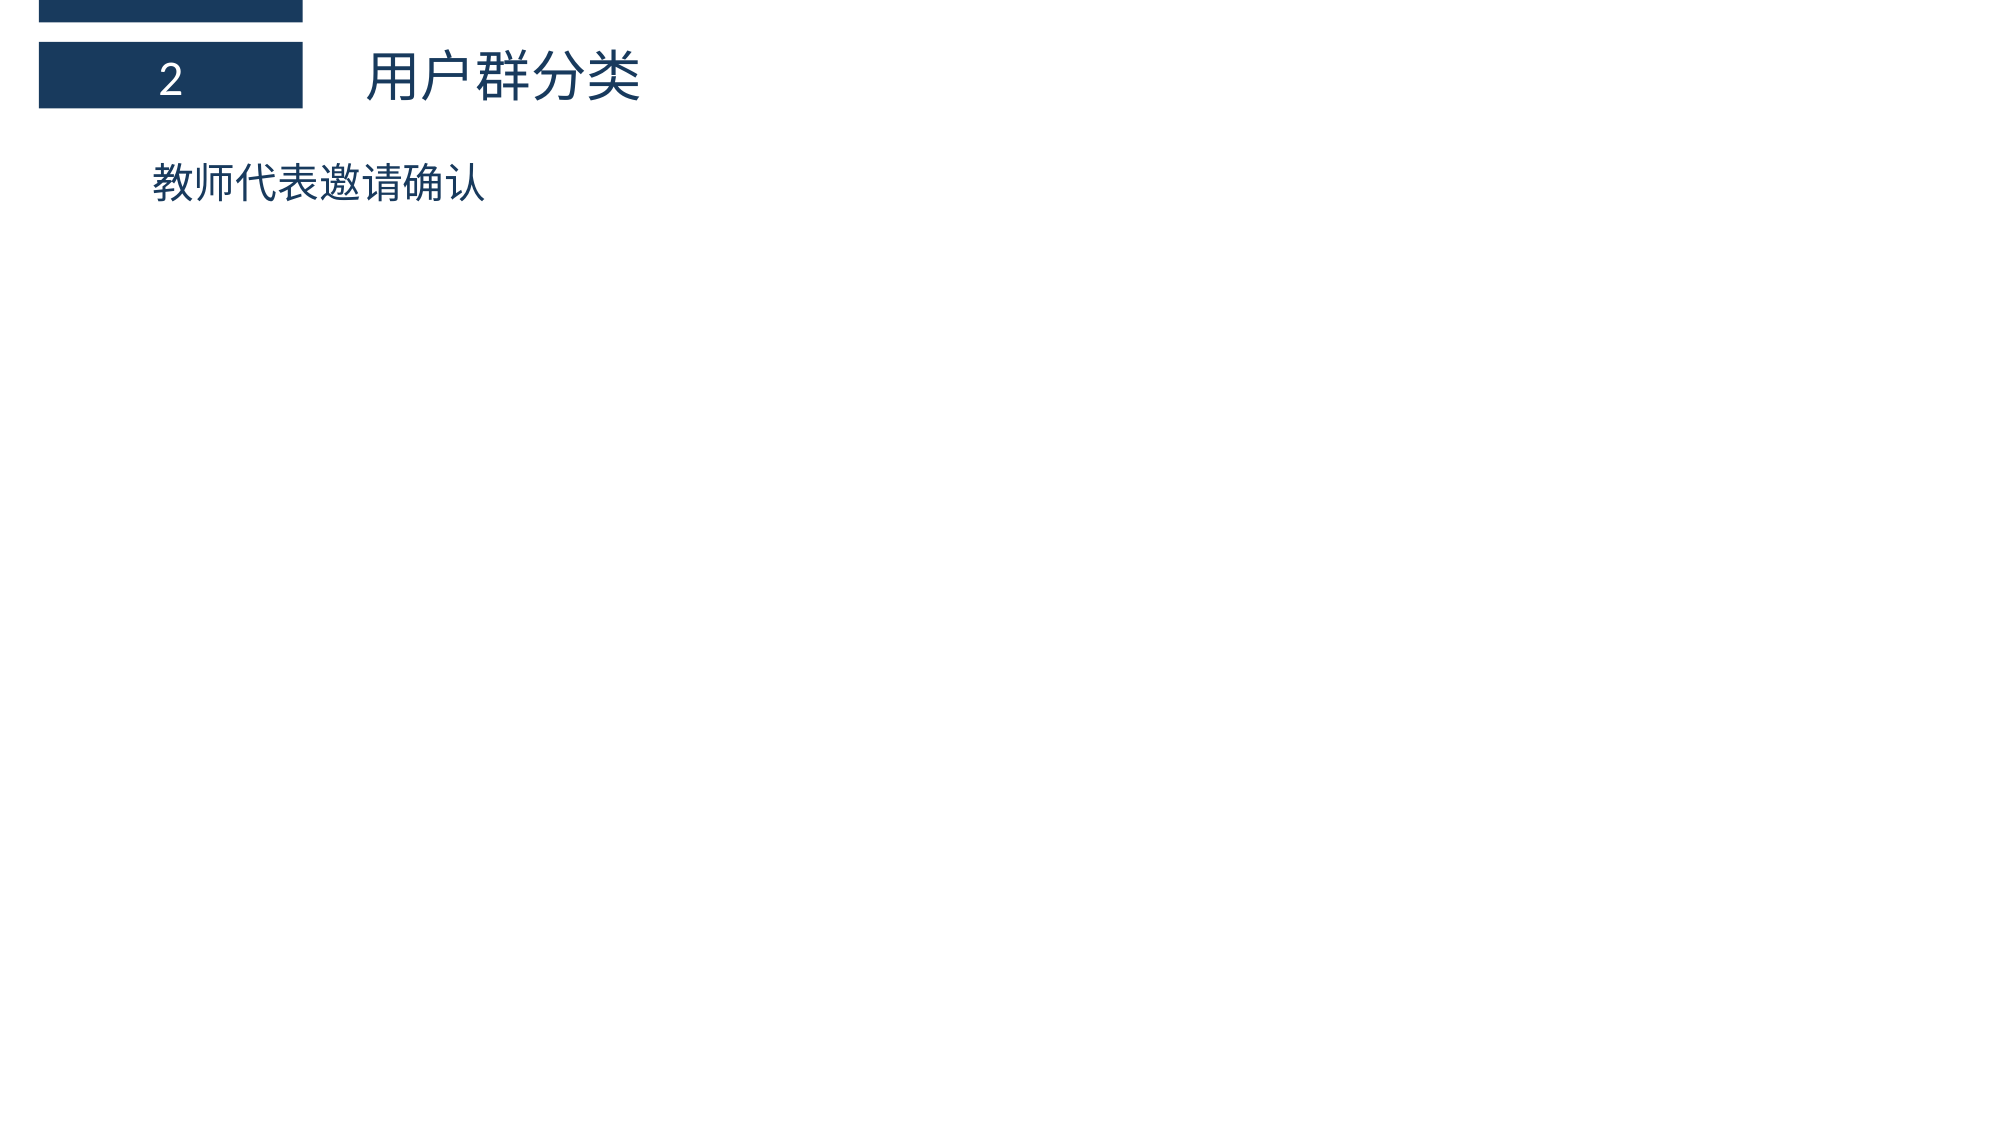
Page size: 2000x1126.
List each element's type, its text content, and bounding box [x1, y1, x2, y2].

text_box 用户群分类 [350, 33, 1344, 115]
text_box [37, 0, 305, 24]
text_box 2 [37, 40, 305, 111]
text_box 教师代表邀请确认 [137, 149, 540, 214]
